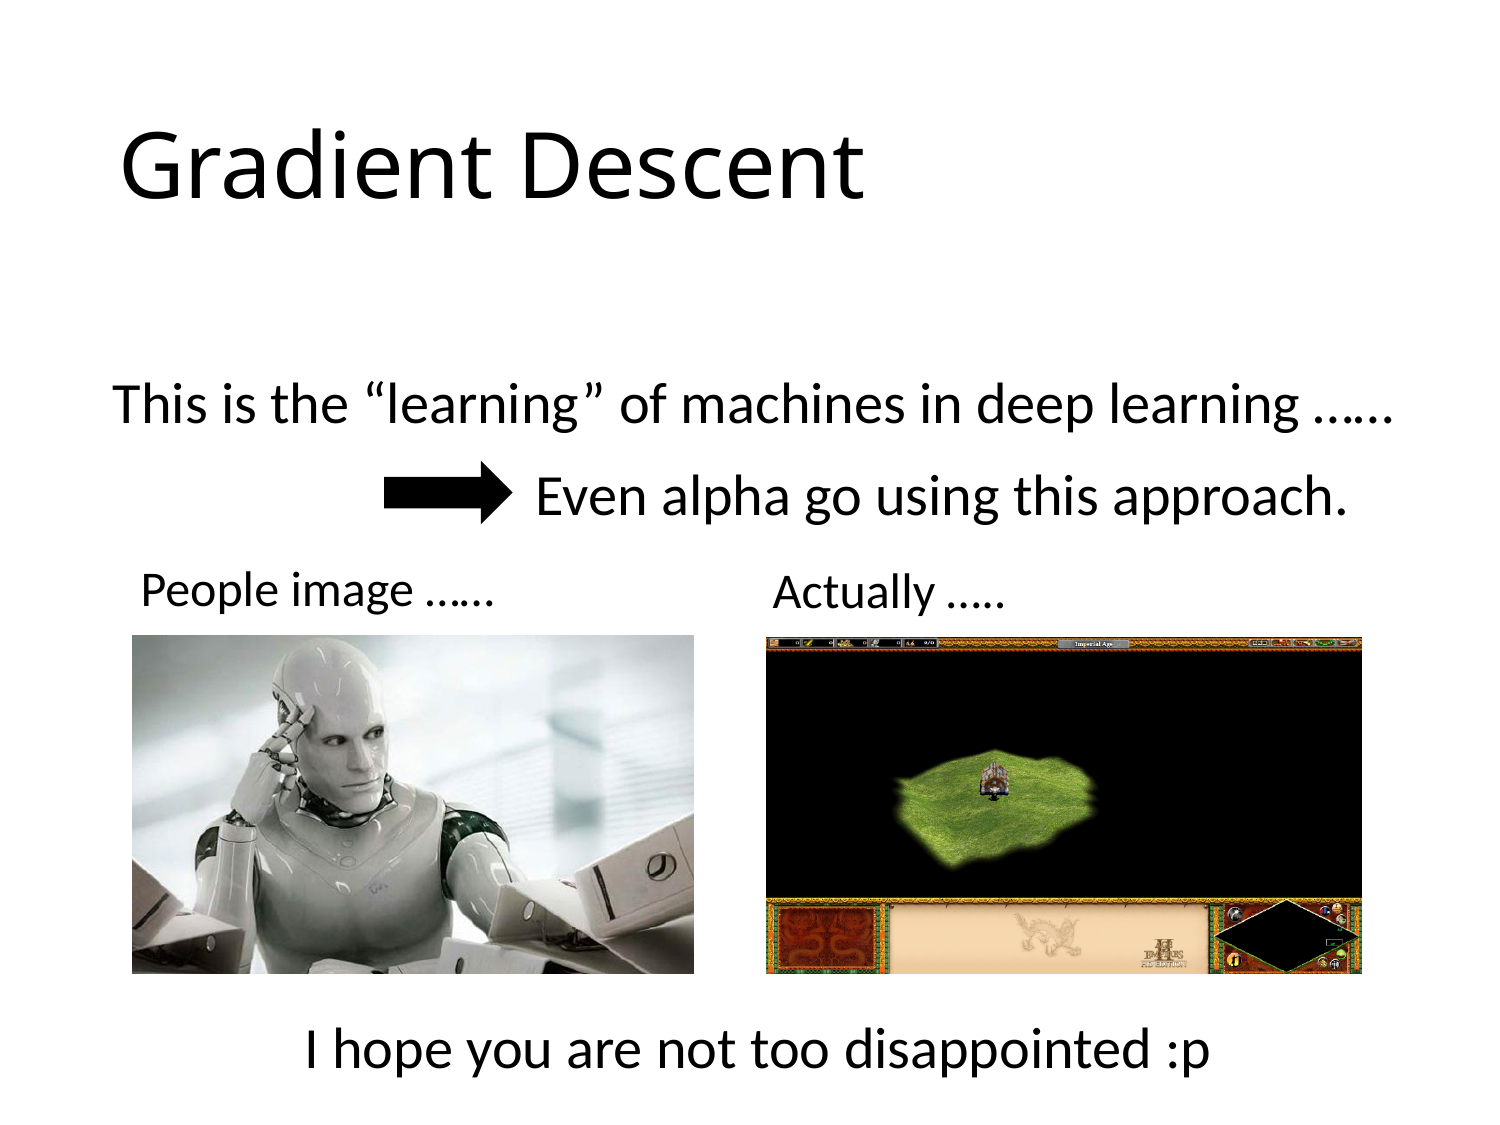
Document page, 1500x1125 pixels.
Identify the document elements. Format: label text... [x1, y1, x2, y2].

text_box [384, 460, 513, 525]
text_box This is the “learning” of machines in deep learning …… [98, 358, 1466, 443]
text_box Even alpha go using this approach. [520, 449, 1397, 535]
title Gradient Descent [103, 59, 1397, 278]
text_box I hope you are not too disappointed :p [257, 1003, 1259, 1088]
picture [766, 637, 1362, 974]
text_box People image …… [11, 548, 624, 624]
picture [132, 635, 694, 974]
text_box Actually ….. [757, 551, 1371, 627]
